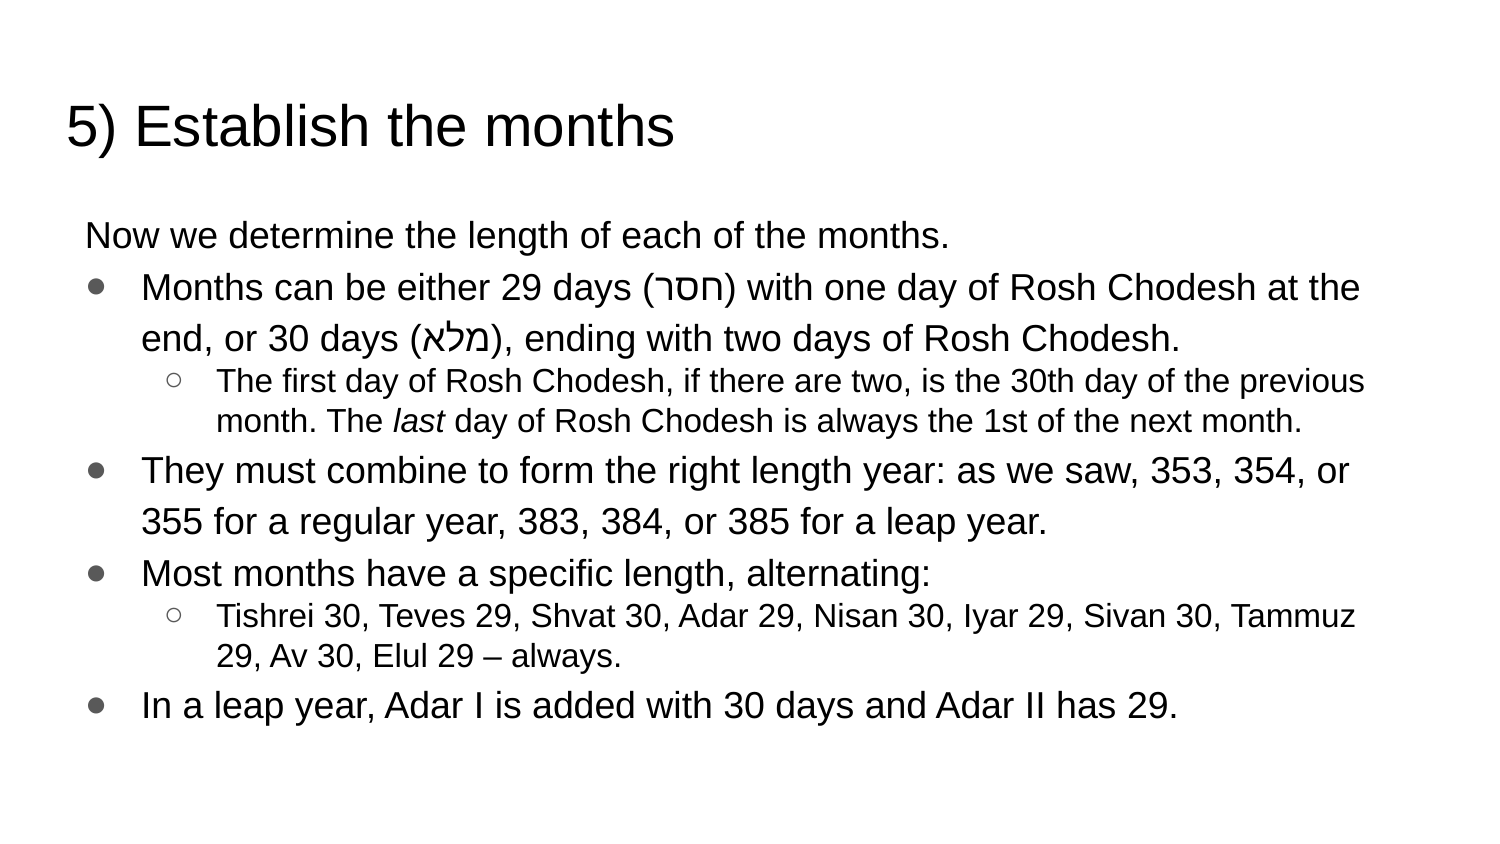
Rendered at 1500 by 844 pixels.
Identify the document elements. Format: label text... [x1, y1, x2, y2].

title 5) Establish the months [51, 72, 1449, 167]
list Now we determine the length of each of the months. Months can be either 29 days (חסר) with one day of Rosh Chodesh at the end, or 30 days (מלא), ending with two days of Rosh Chodesh. The first day of Rosh Chodesh, if there are two, is the 30th day of the previous month. The last day of Rosh Chodesh is always the 1st of the next month. They must combine to form the right length year: as we saw, 353, 354, or 355 for a regular year, 383, 384, or 385 for a leap year. Most months have a specific length, alternating: Tishrei 30, Teves 29, Shvat 30, Adar 29, Nisan 30, Iyar 29, Sivan 30, Tammuz 29, Av 30, Elul 29 – always. In a leap year, Adar I is added with 30 days and Adar II has 29. [51, 189, 1398, 750]
